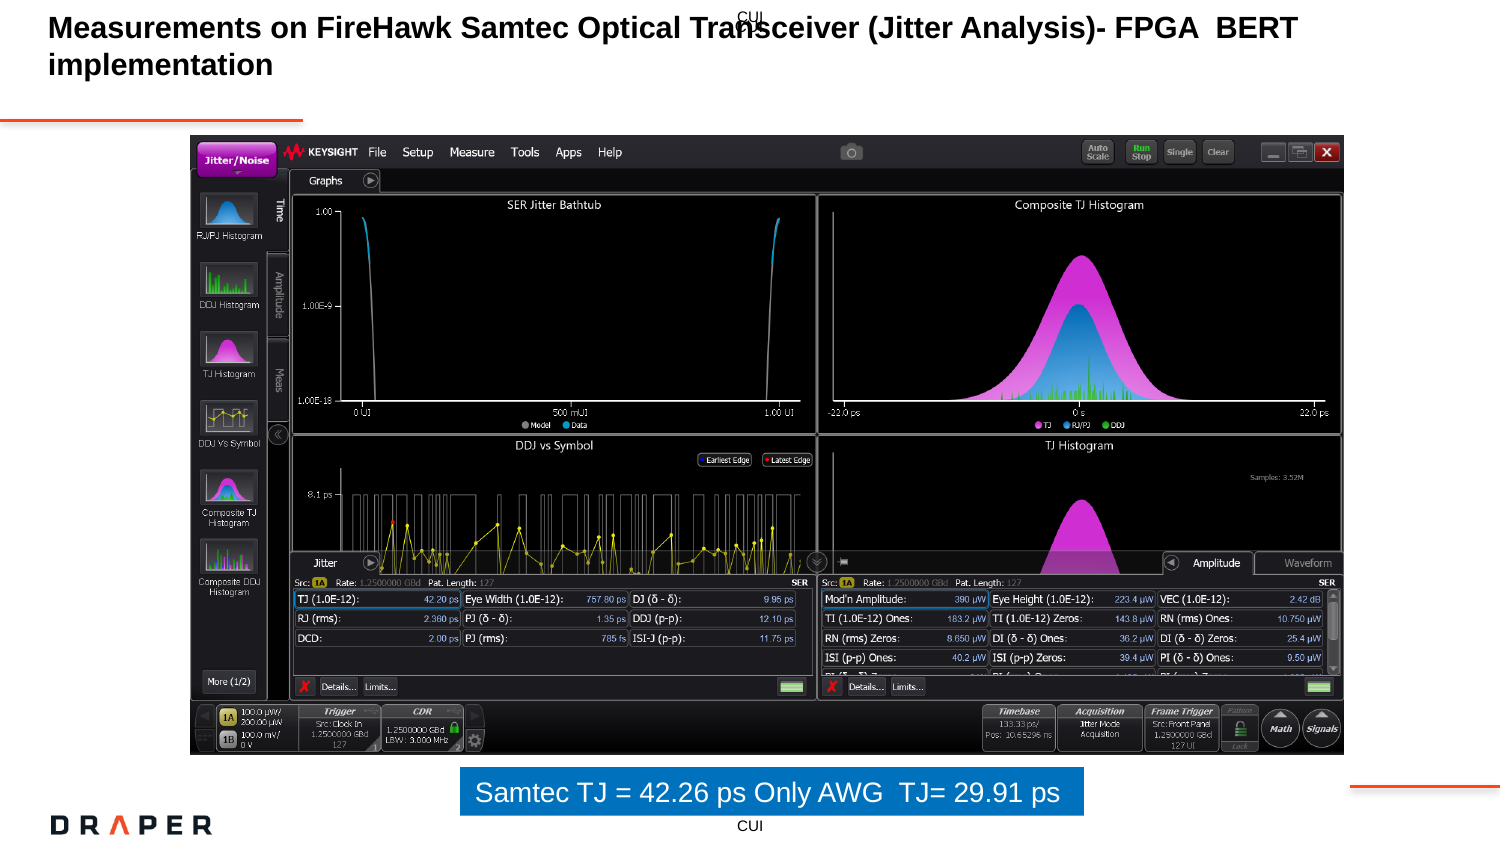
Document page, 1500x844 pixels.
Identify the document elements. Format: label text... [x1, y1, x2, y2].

picture [189, 135, 1345, 755]
title Measurements on FireHawk Samtec Optical Transceiver (Jitter Analysis)- FPGA BERT implementation [48, 0, 1397, 90]
picture [51, 813, 213, 836]
text_box Samtec TJ = 42.26 ps Only AWG TJ= 29.91 ps [460, 767, 1084, 816]
